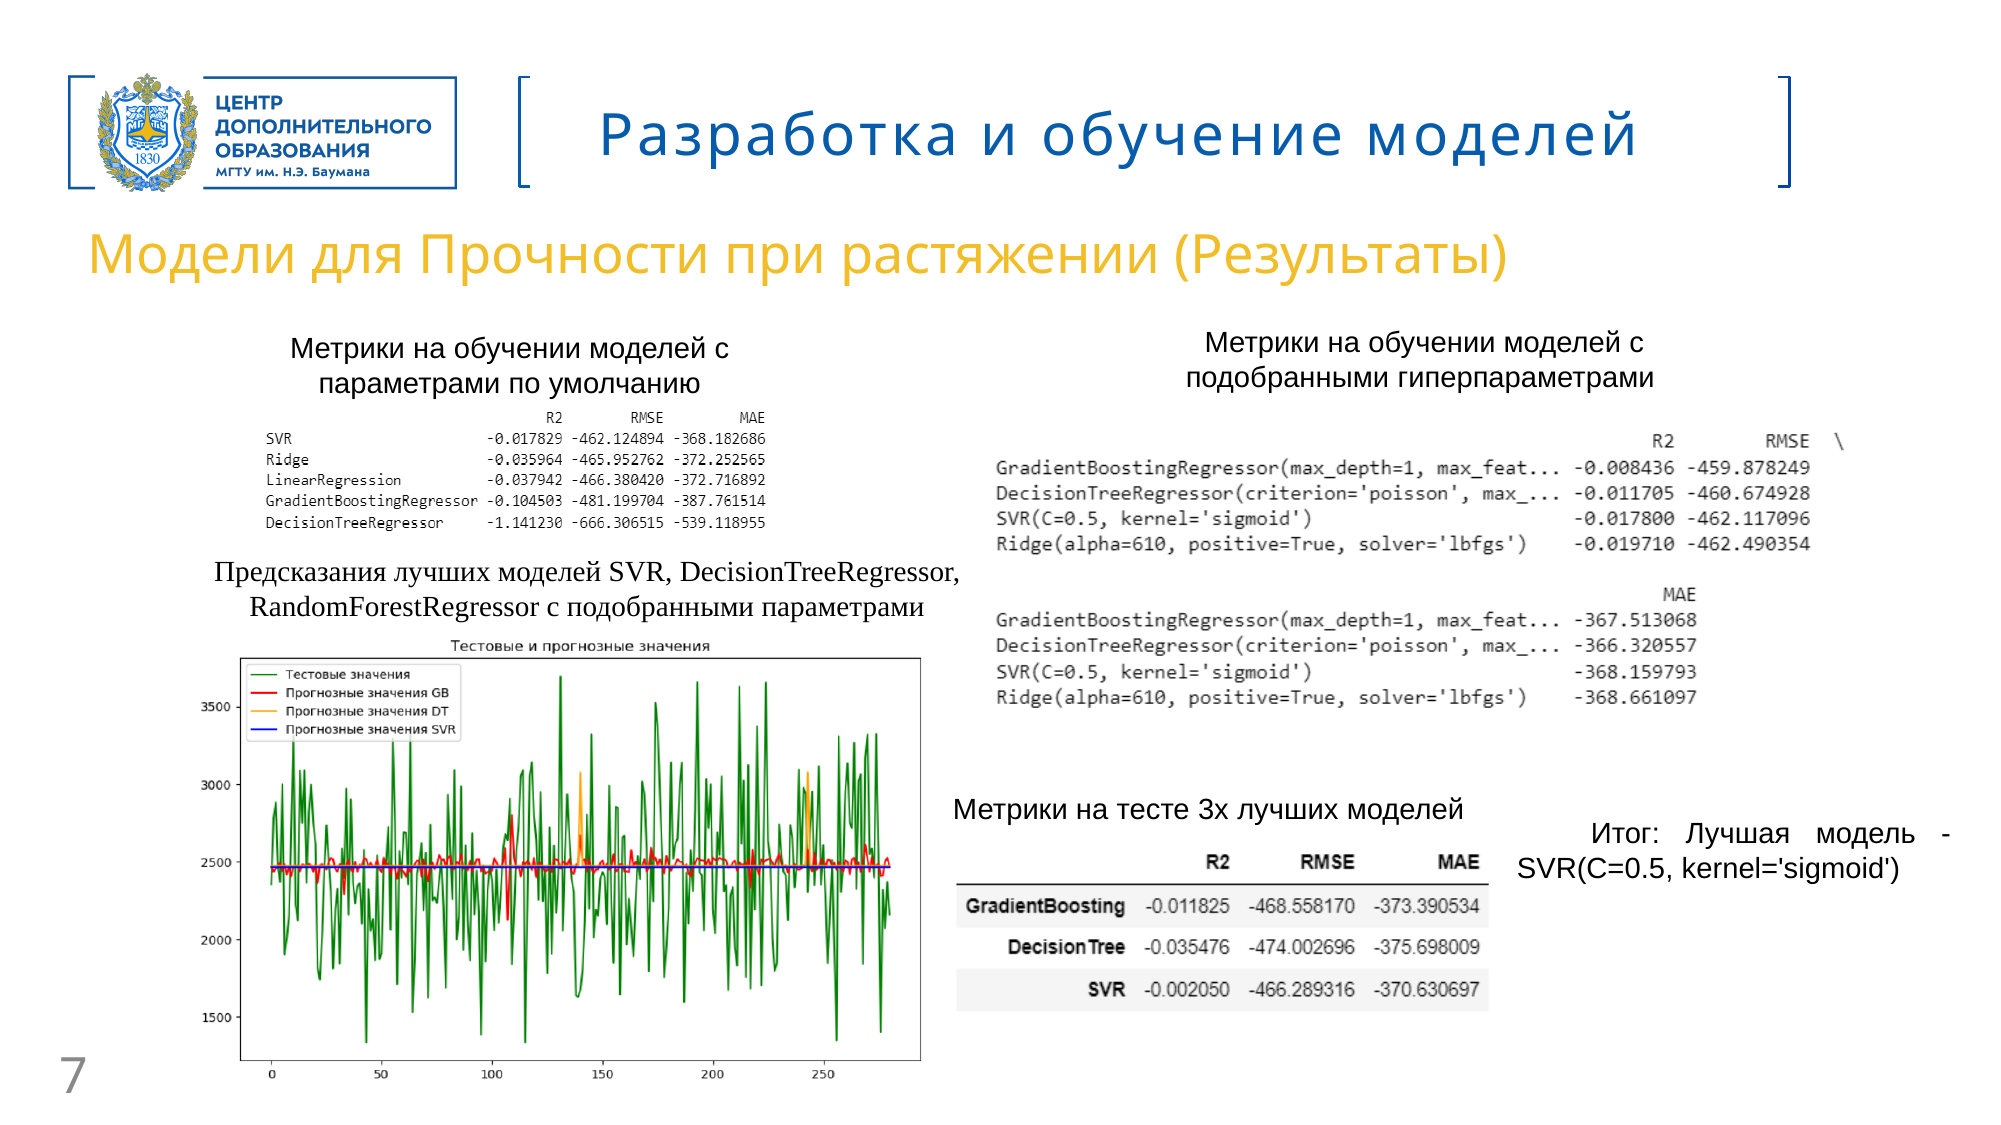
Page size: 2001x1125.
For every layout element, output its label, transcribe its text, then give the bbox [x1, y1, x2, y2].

slide_number 7 [44, 1055, 139, 1101]
picture [993, 425, 1853, 724]
text_box Предсказания лучших моделей SVR, DecisionTreeRegressor, RandomForestRegressor c подобранными параметрами [87, 545, 988, 631]
text_box Метрики на обучении моделей с подобранными гиперпараметрами [1118, 316, 1731, 401]
list Модели для Прочности при растяжении (Результаты) [34, 218, 1897, 318]
text_box Метрики на тесте 3х лучших моделей [950, 782, 1515, 833]
text_box Итог: Лучшая модель - SVR(C=0.5, kernel='sigmoid') [1502, 806, 1966, 892]
picture [951, 834, 1503, 1049]
picture [68, 73, 457, 192]
picture [266, 405, 773, 549]
text_box Метрики на обучении моделей с параметрами по умолчанию [190, 321, 829, 407]
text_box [519, 76, 1791, 187]
picture [190, 633, 945, 1091]
